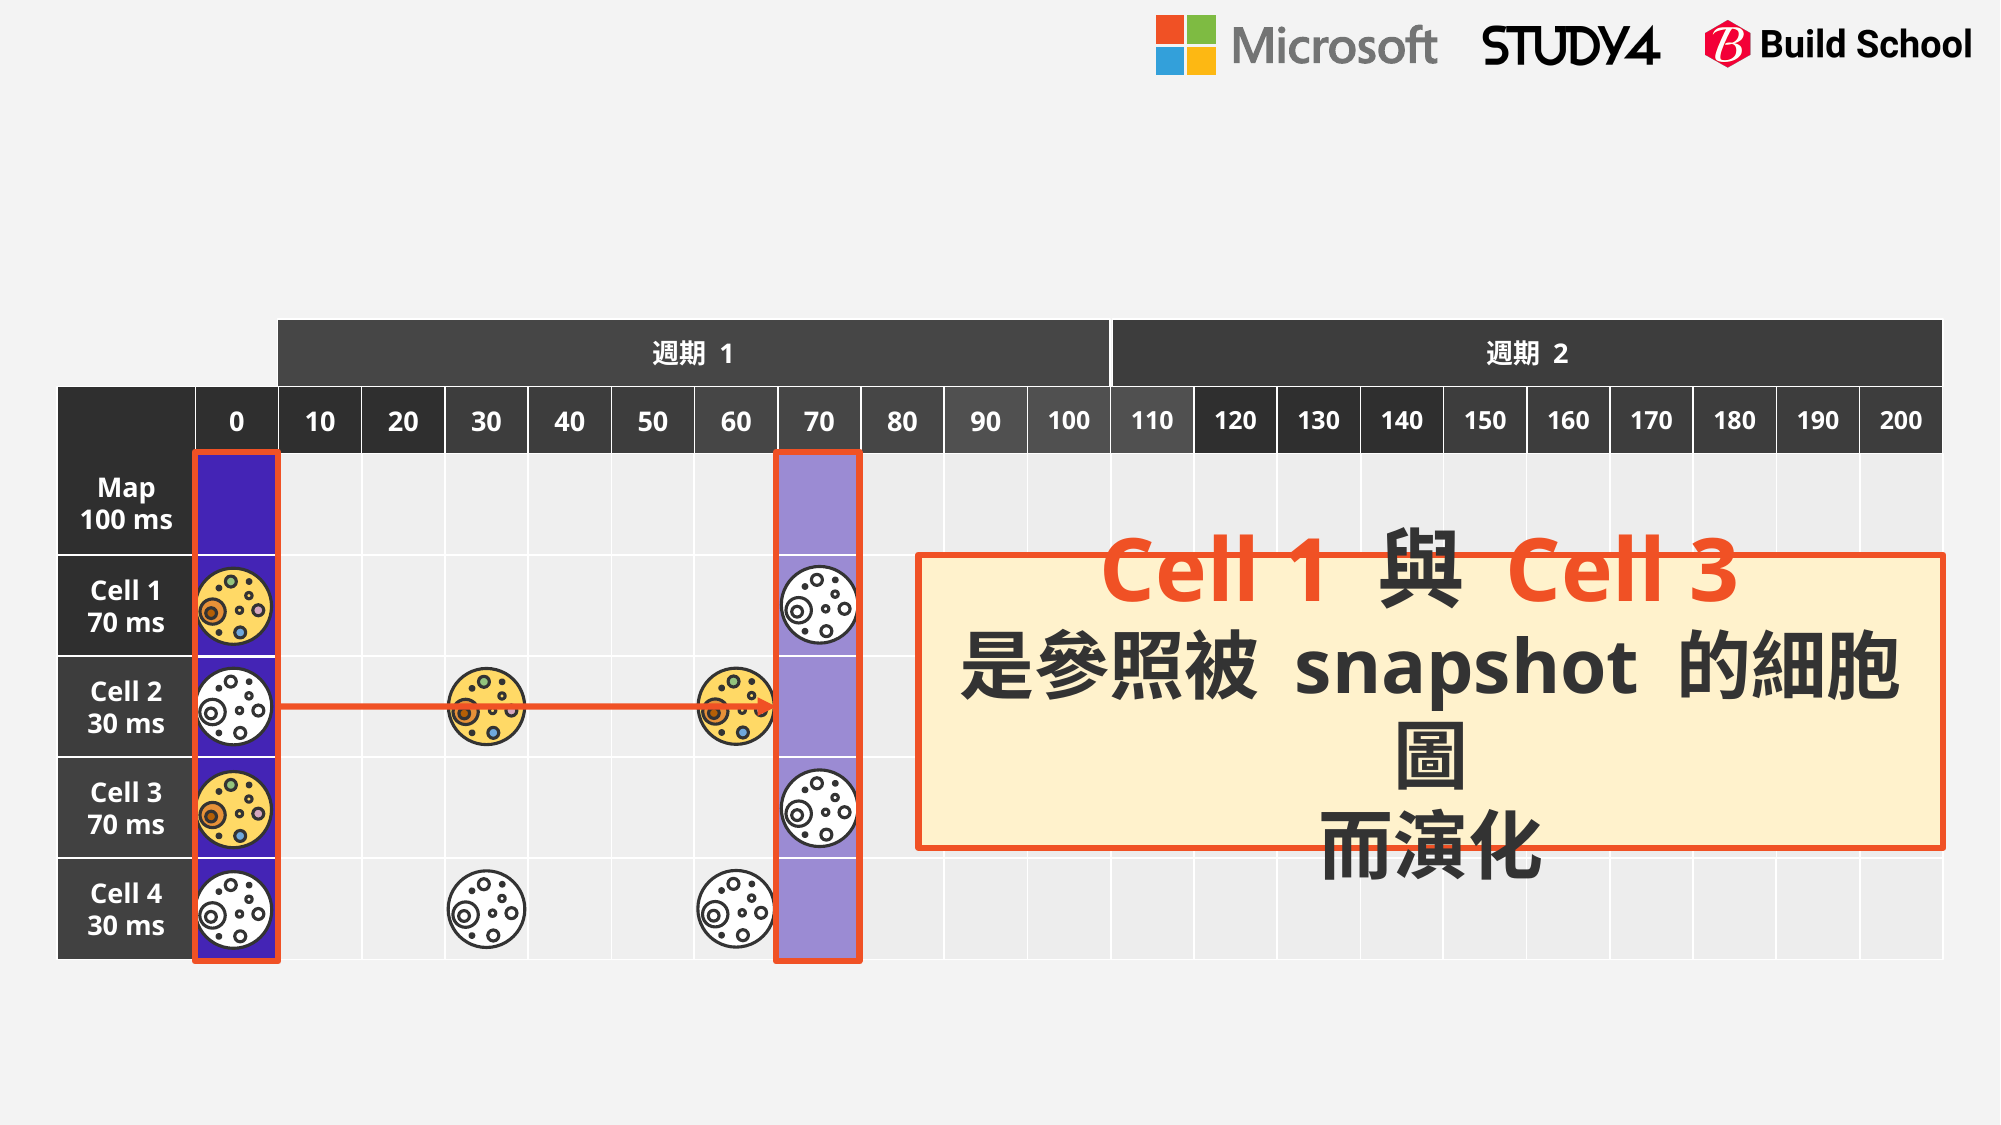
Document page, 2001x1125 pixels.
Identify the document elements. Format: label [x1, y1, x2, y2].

text_box [56, 319, 1944, 962]
picture [1466, 7, 1677, 83]
picture [1705, 15, 1973, 76]
